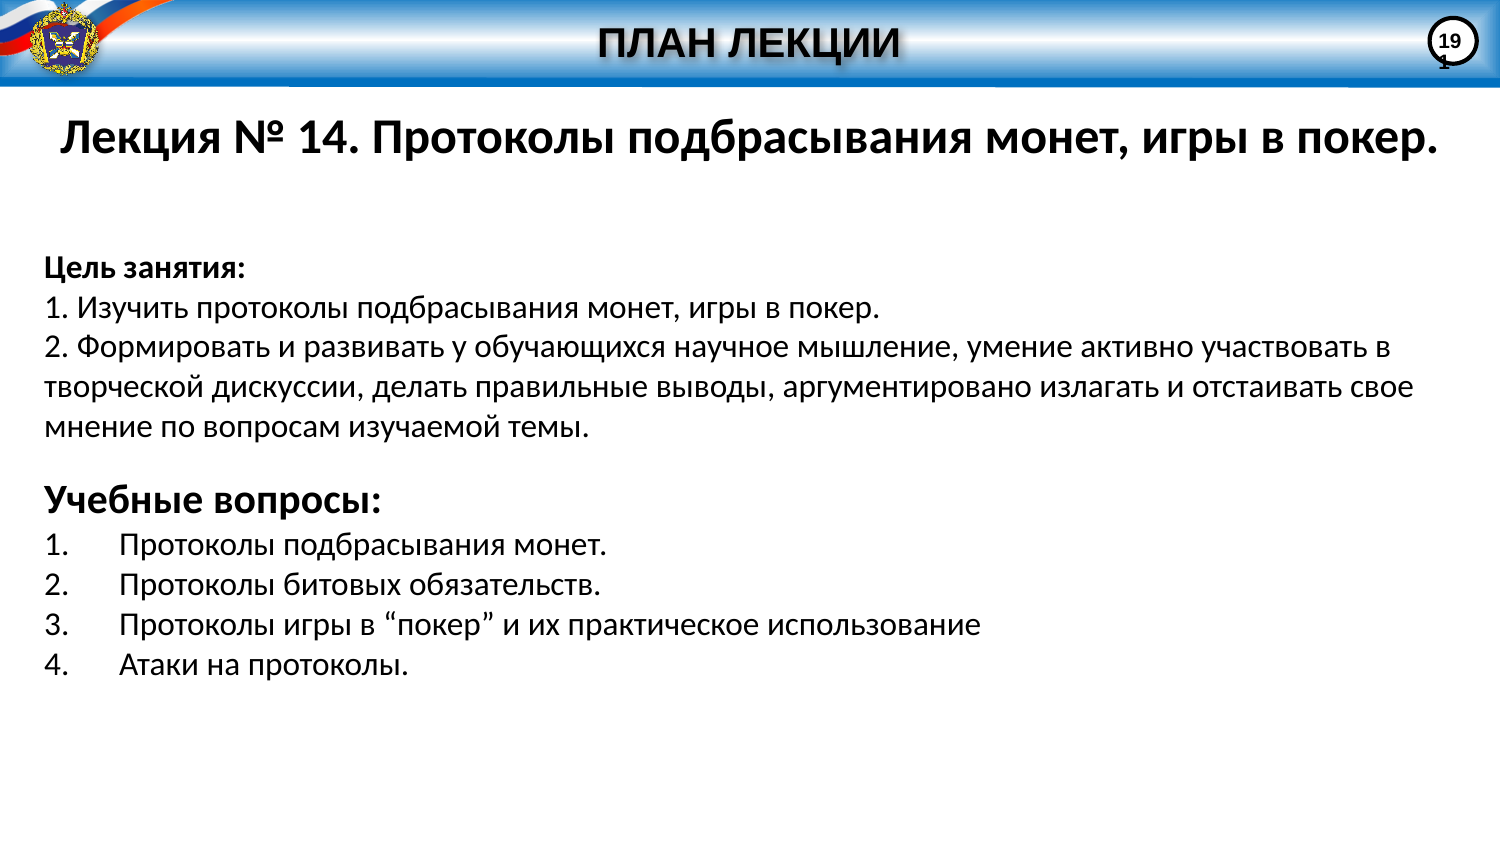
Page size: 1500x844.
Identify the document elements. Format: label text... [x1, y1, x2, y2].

slide_number 191 [1423, 12, 1483, 68]
text_box Лекция № 14. Протоколы подбрасывания монет, игры в покер. [0, 96, 1500, 231]
text_box Цель занятия: 1. Изучить протоколы подбрасывания монет, игры в покер. 2. Формировать и развивать у обучающихся научное мышление, умение активно участвовать в творческой дискуссии, делать правильные выводы, аргументировано излагать и отстаивать свое мнение по вопросам изучаемой темы. [29, 237, 1500, 452]
text_box Учебные вопросы: Протоколы подбрасывания монет. Протоколы битовых обязательств. Протоколы игры в “покер” и их практическое использование Атаки на протоколы. [29, 464, 1499, 690]
title ПЛАН ЛЕКЦИИ [0, 0, 1499, 84]
